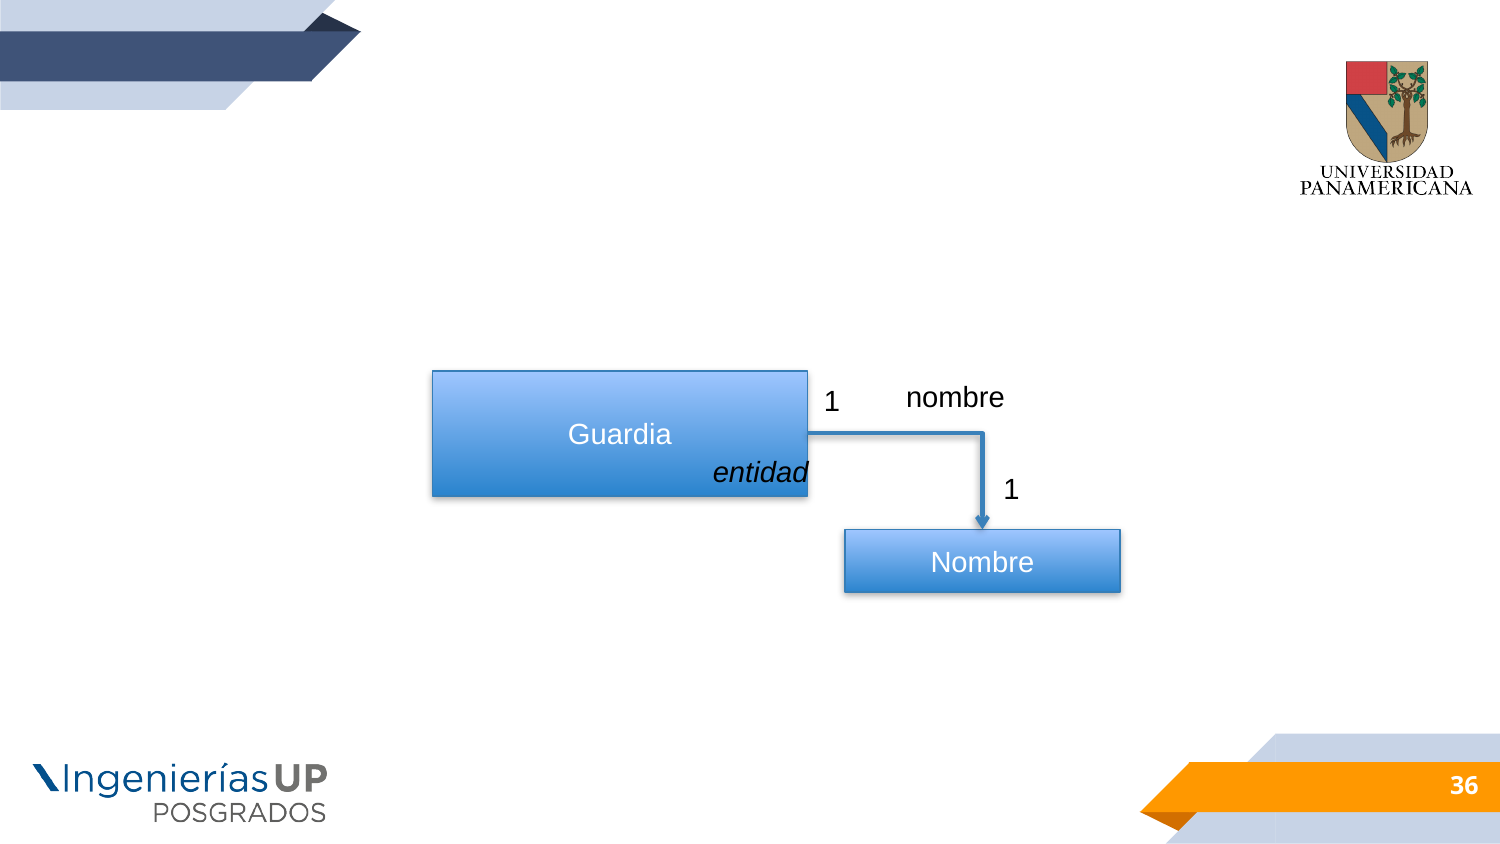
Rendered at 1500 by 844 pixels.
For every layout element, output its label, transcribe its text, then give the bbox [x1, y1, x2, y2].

text_box 1 [988, 462, 1035, 513]
text_box 1 [809, 374, 856, 425]
picture [15, 737, 344, 844]
text_box nombre [891, 370, 1020, 421]
picture [1286, 44, 1490, 210]
text_box Nombre [844, 529, 1121, 593]
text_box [807, 433, 983, 530]
text_box entidad [698, 445, 802, 496]
text_box Guardia [432, 370, 808, 497]
slide_number 36 [1249, 760, 1494, 813]
